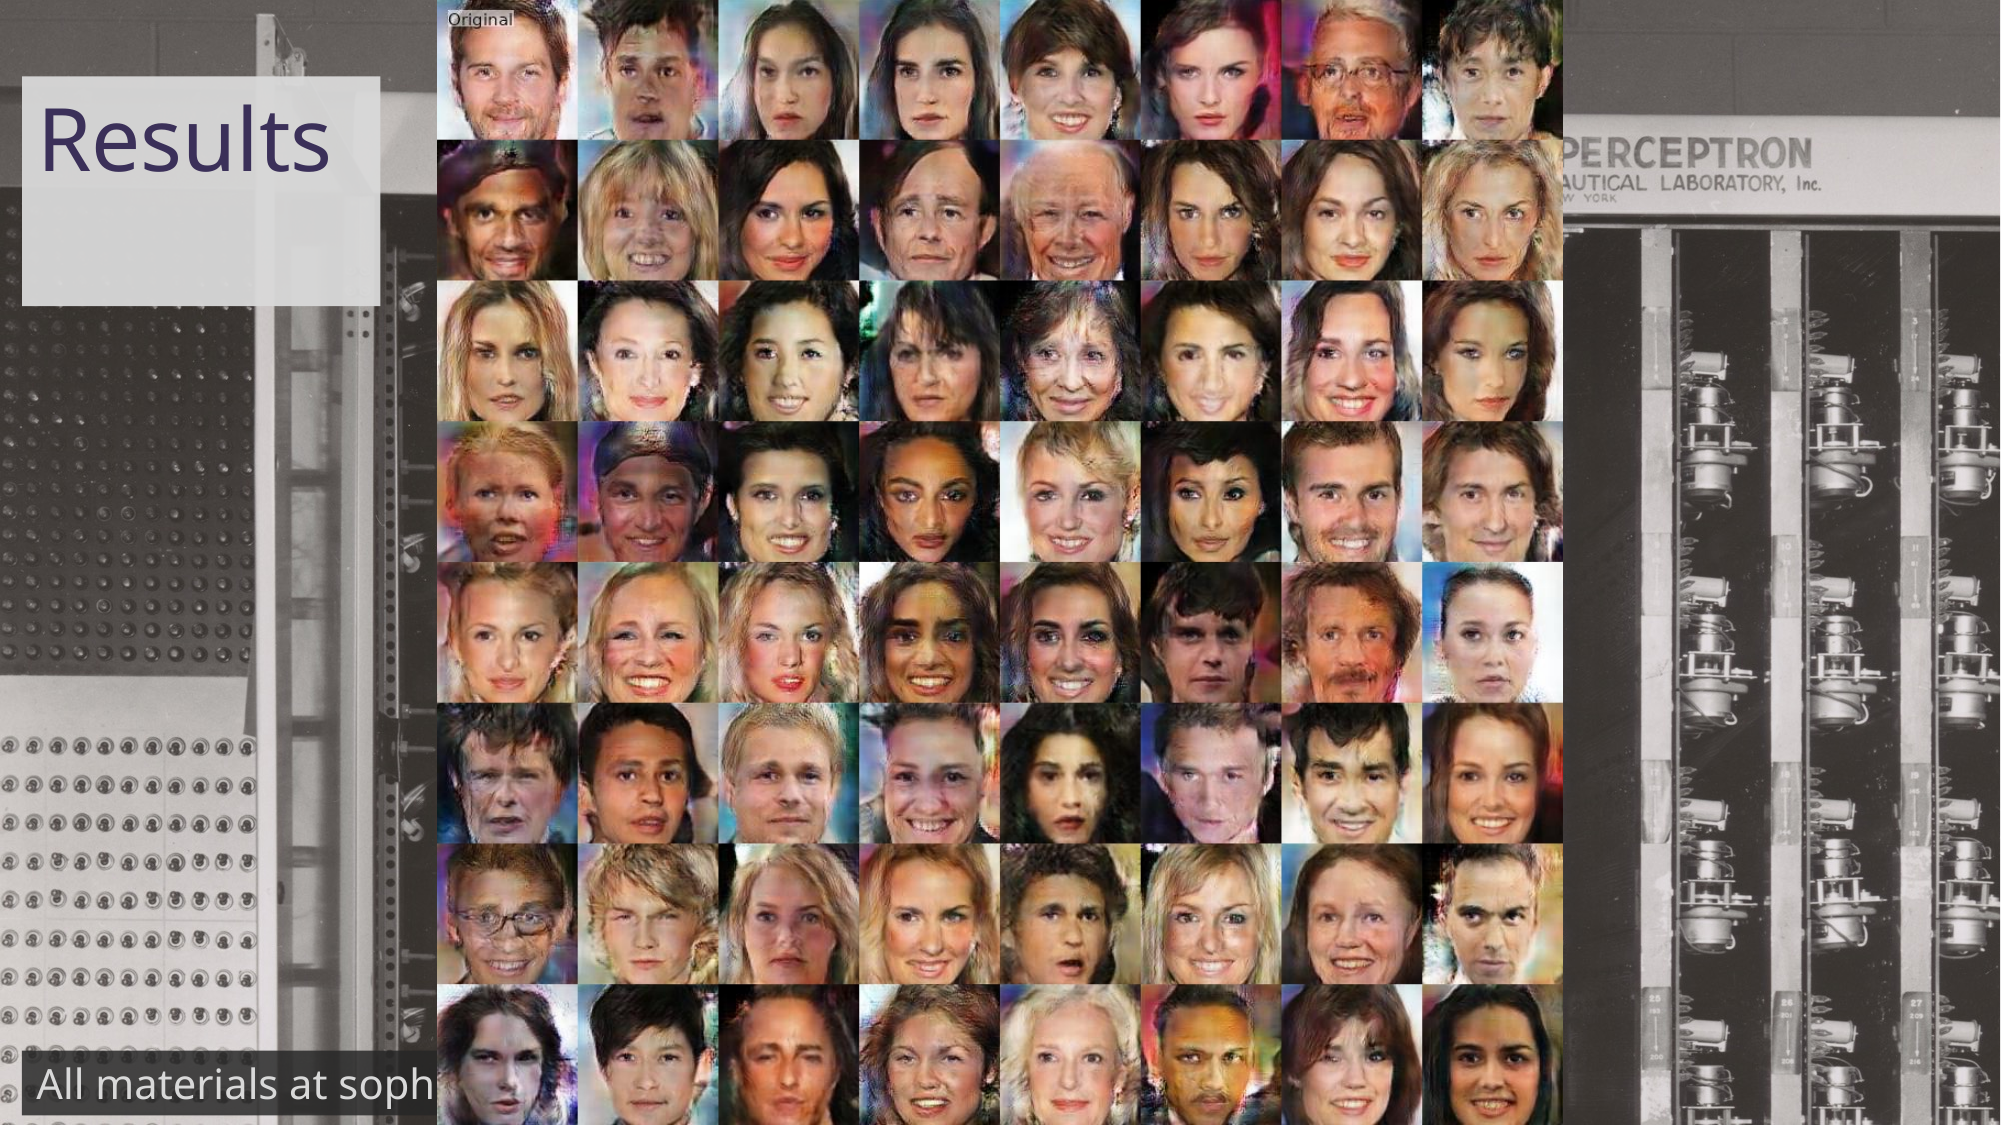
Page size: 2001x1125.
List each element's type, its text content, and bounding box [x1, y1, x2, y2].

picture [1563, 0, 2001, 1125]
picture [0, 0, 437, 1125]
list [437, 0, 1563, 1125]
title Results [22, 76, 381, 307]
